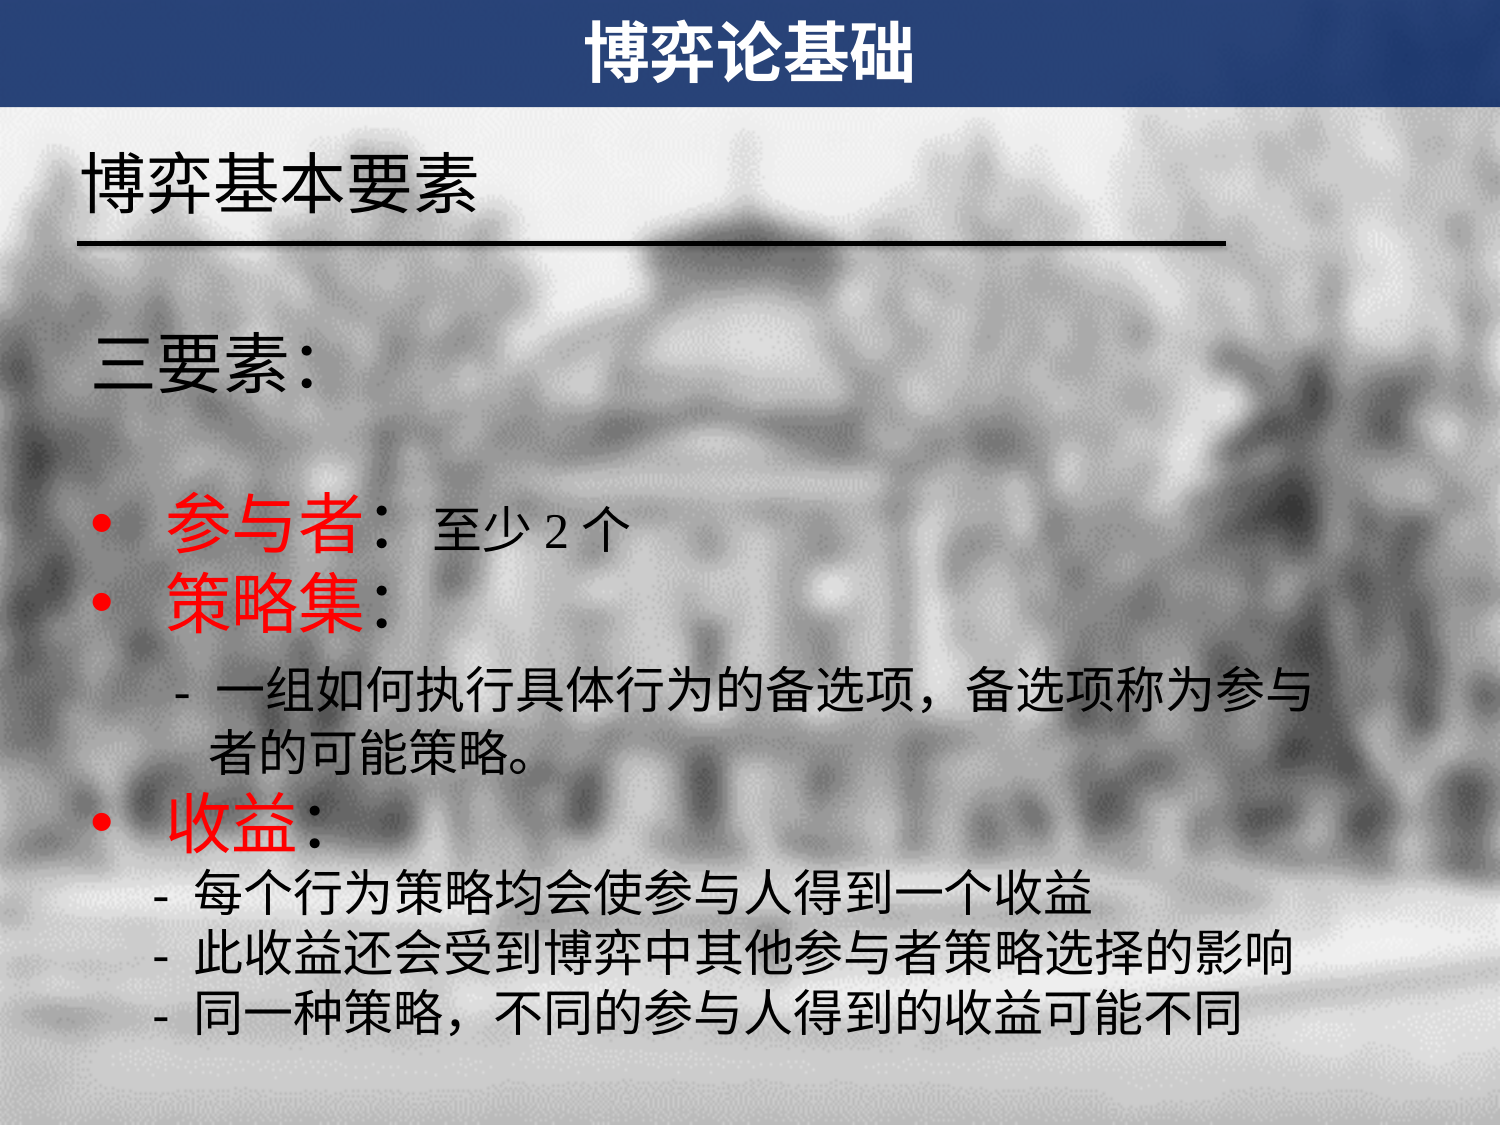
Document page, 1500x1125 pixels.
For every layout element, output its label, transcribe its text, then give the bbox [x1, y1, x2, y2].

picture [0, 109, 1500, 1125]
text_box 博弈论基础 [0, 0, 1500, 109]
text_box 博弈基本要素 [64, 134, 1353, 229]
text_box 三要素： 参与者：至少2个 策略集： - 一组如何执行具体行为的备选项，备选项称为参与者的可能策略。 收益： - 每个行为策略均会使参与人得到一个收益 - 此收益还会受到博弈中其他参与者策略选择的影响 - 同一种策略，不同的参与人得到的收益可能不同 [75, 314, 1363, 1049]
